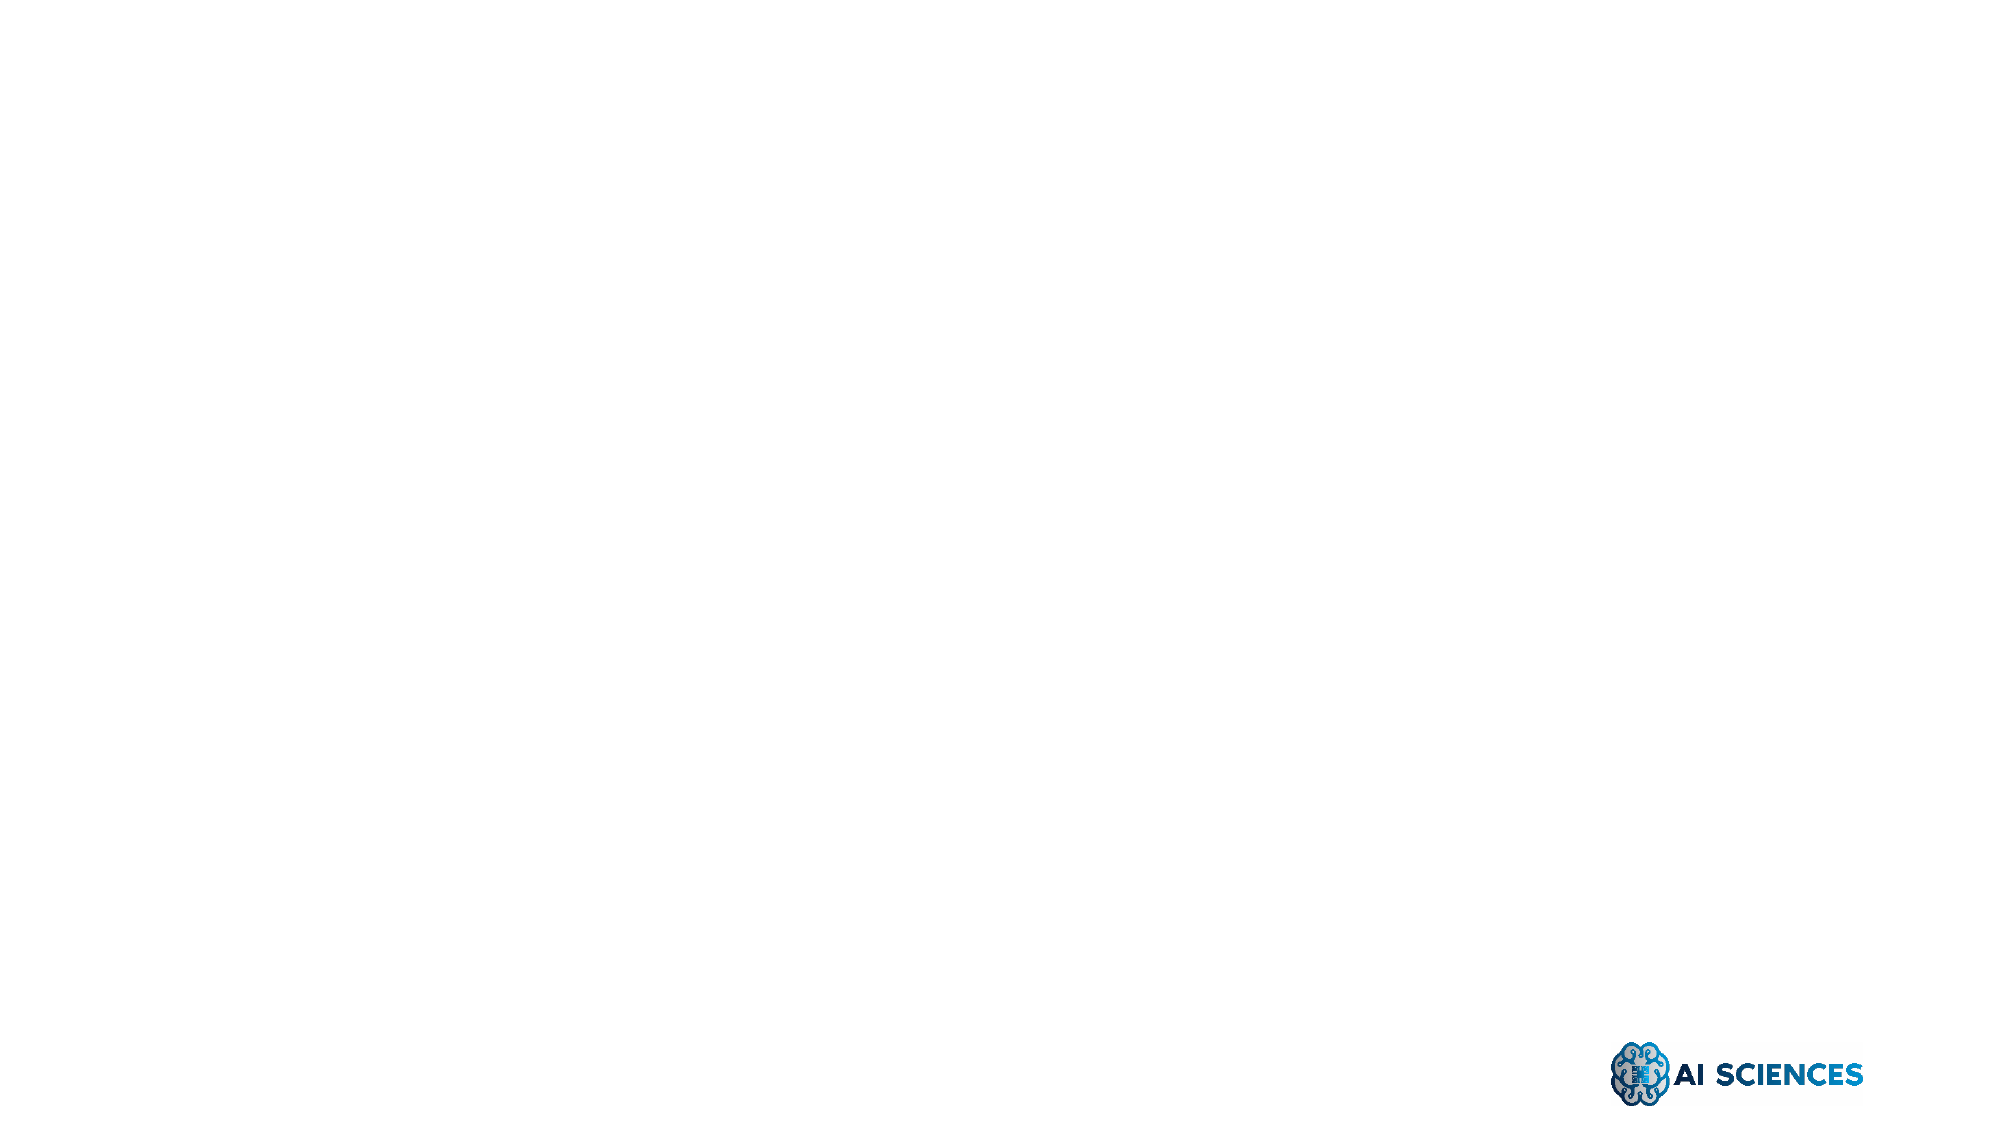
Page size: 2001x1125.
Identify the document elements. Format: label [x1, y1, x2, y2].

picture [1853, 1068, 1863, 1074]
picture [1644, 1047, 1656, 1058]
picture [1659, 1080, 1665, 1091]
picture [1611, 1042, 1863, 1106]
